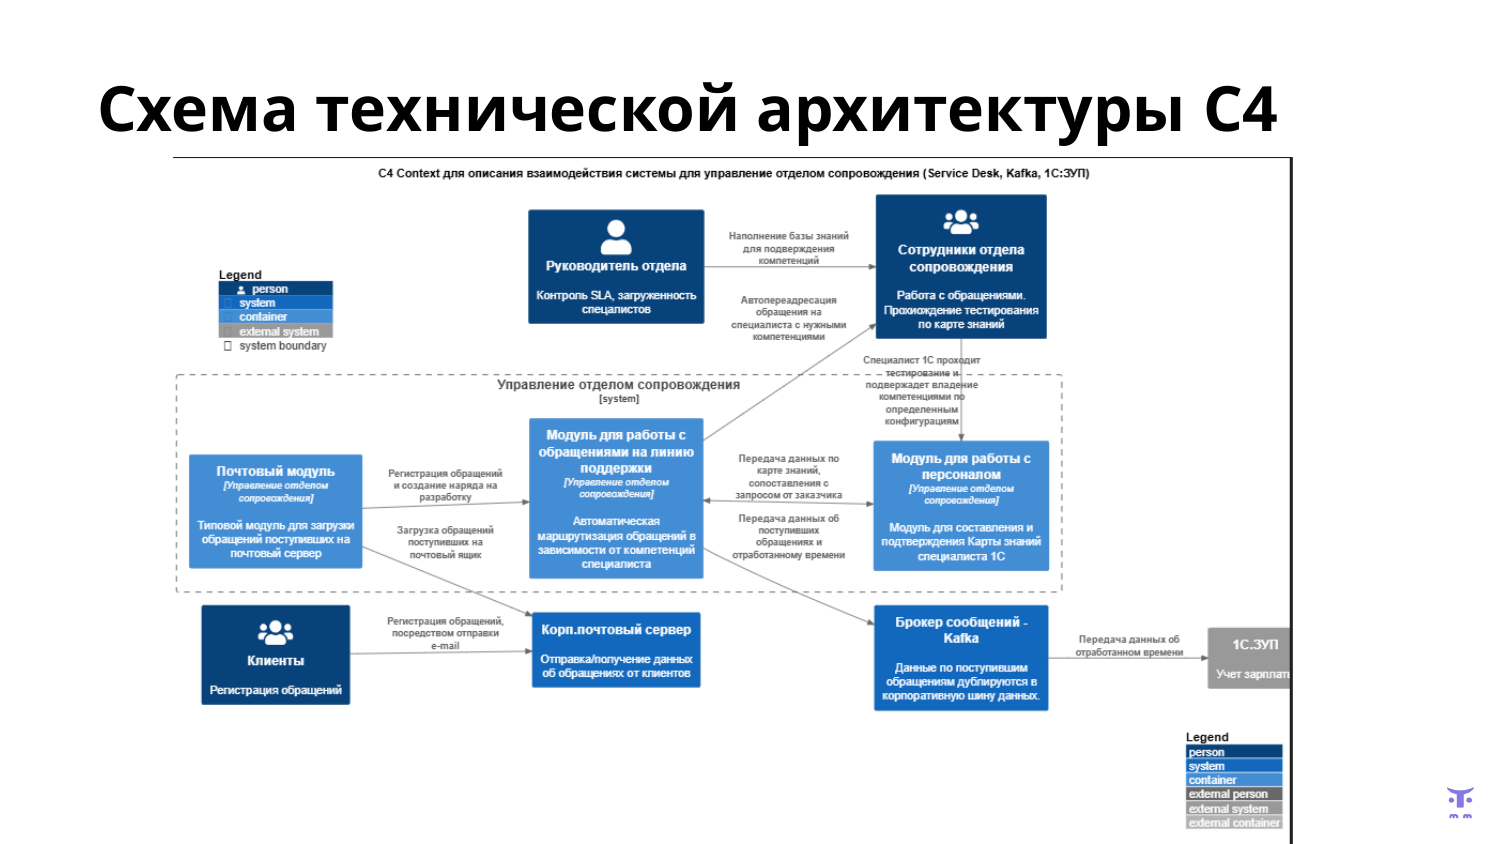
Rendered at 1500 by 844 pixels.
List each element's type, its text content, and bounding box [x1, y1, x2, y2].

title Схема технической архитектуры C4 [82, 54, 1480, 234]
picture [0, 0, 1500, 844]
